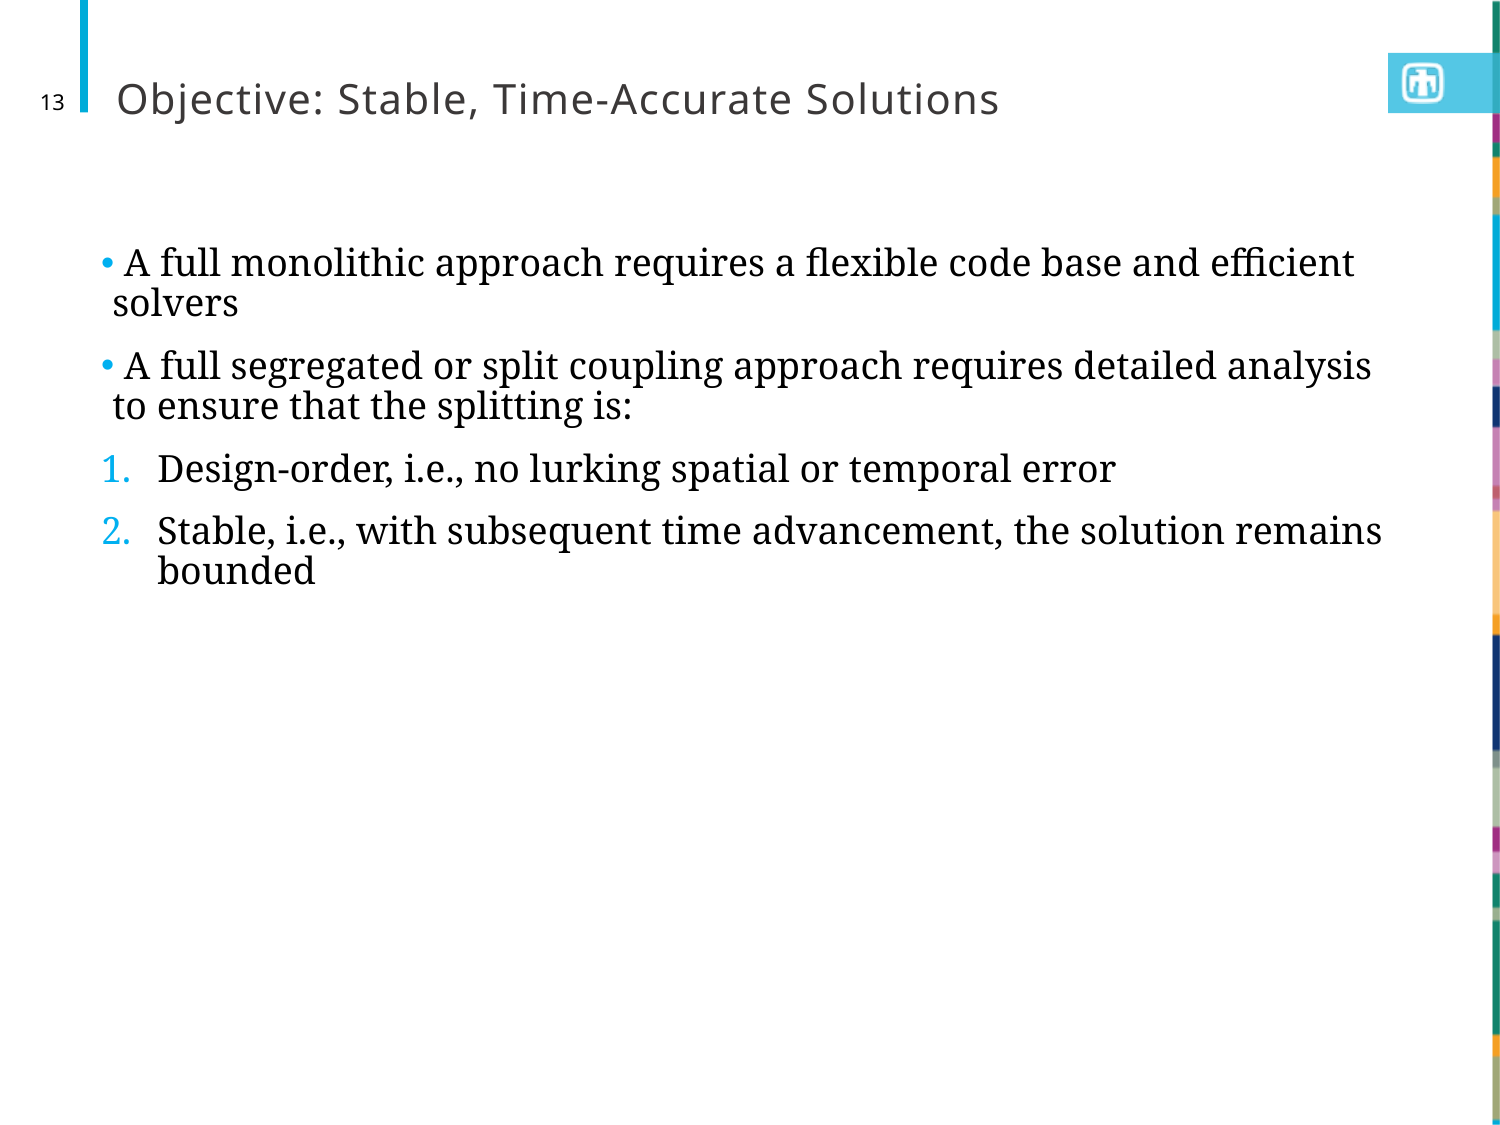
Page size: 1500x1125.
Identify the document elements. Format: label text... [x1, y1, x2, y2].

title Objective: Stable, Time-Accurate Solutions [101, 36, 1339, 131]
picture [1493, 330, 1499, 1120]
picture [1401, 62, 1445, 104]
slide_number 13 [7, 73, 80, 133]
list A full monolithic approach requires a flexible code base and efficient solvers A full segregated or split coupling approach requires detailed analysis to ensure that the splitting is: Design-order, i.e., no lurking spatial or temporal error Stable, i.e., with subsequent time advancement, the solution remains bounded [101, 236, 1390, 1125]
picture [1493, 1, 1500, 215]
